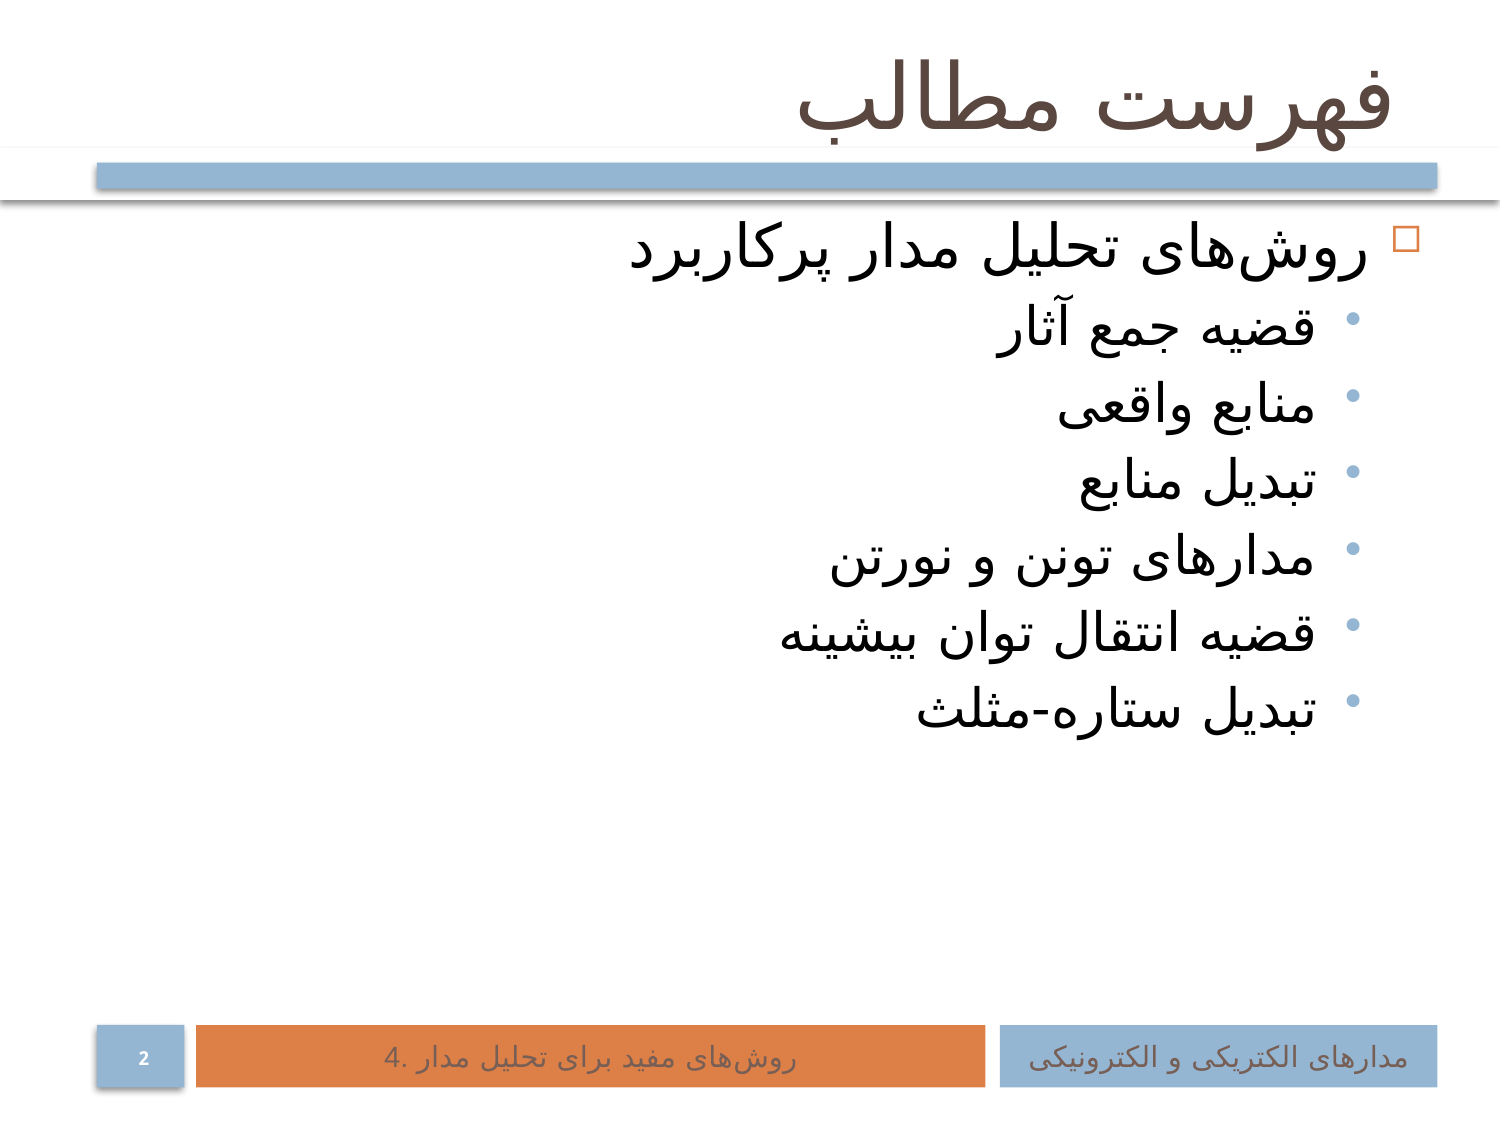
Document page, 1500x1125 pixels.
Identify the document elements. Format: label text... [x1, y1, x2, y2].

title فهرست مطالب [62, 24, 1413, 160]
slide_number 2 [99, 1038, 188, 1079]
list روش‌های تحلیل مدار پرکاربرد قضیه جمع آثار منابع واقعی تبدیل منابع مدارهای تونن و نورتن قضیه انتقال توان بیشینه تبدیل ستاره-مثلث [99, 200, 1438, 1000]
footer 4. روش‌های مفید برای تحلیل مدار [196, 1025, 986, 1088]
slide_number مدارهای الکتریکی و الکترونیکی [999, 1025, 1438, 1088]
